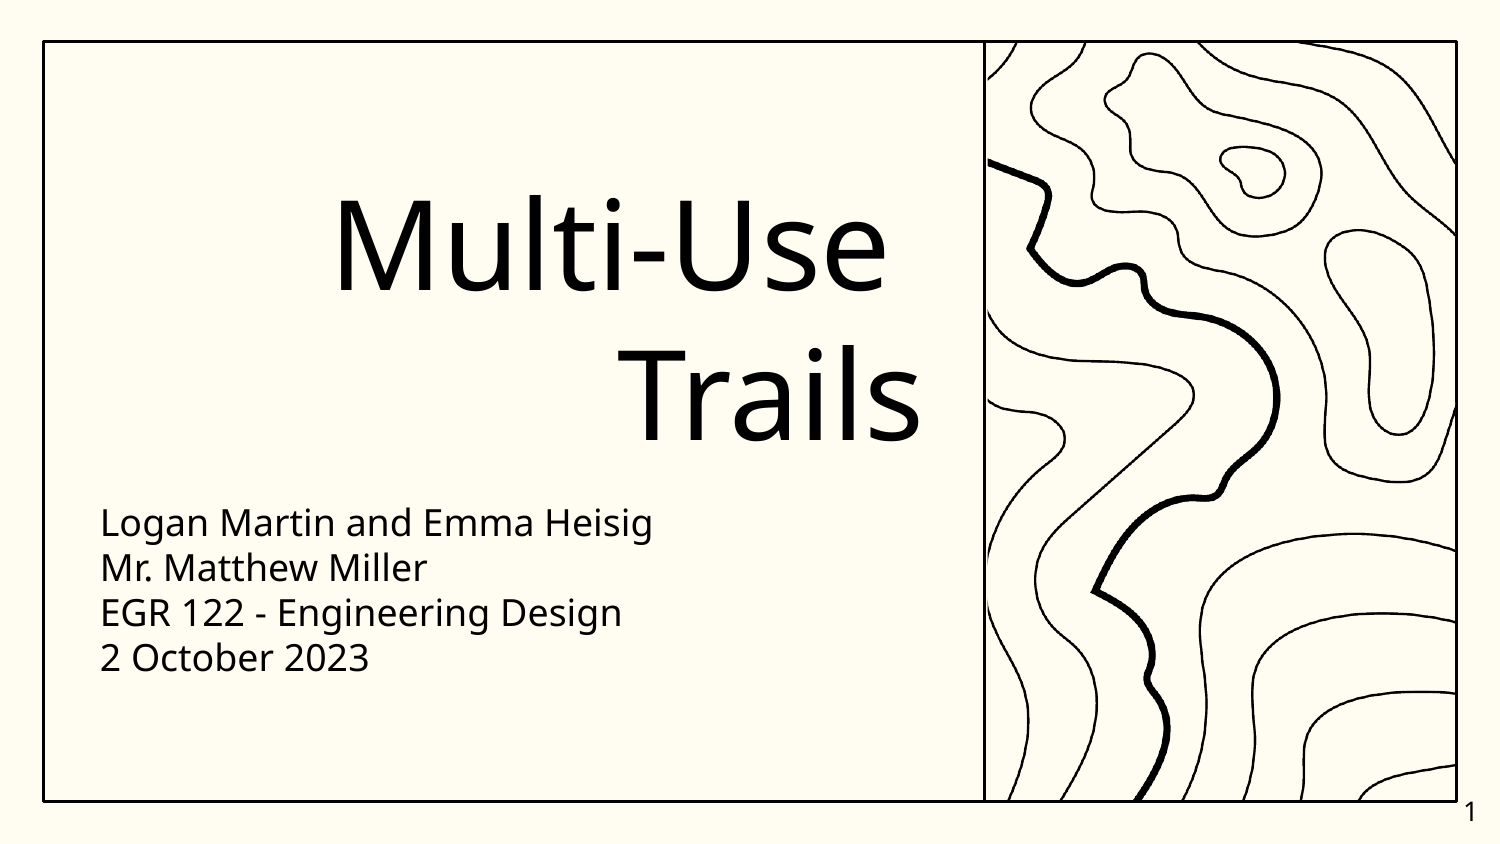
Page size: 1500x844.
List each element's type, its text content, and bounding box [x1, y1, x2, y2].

slide_number ‹#› [1403, 779, 1494, 844]
subtitle Logan Martin and Emma Heisig Mr. Matthew Miller EGR 122 - Engineering Design 2 October 2023 [47, 328, 988, 844]
title Multi-Use Trails [47, 150, 982, 328]
picture [987, 43, 1457, 801]
